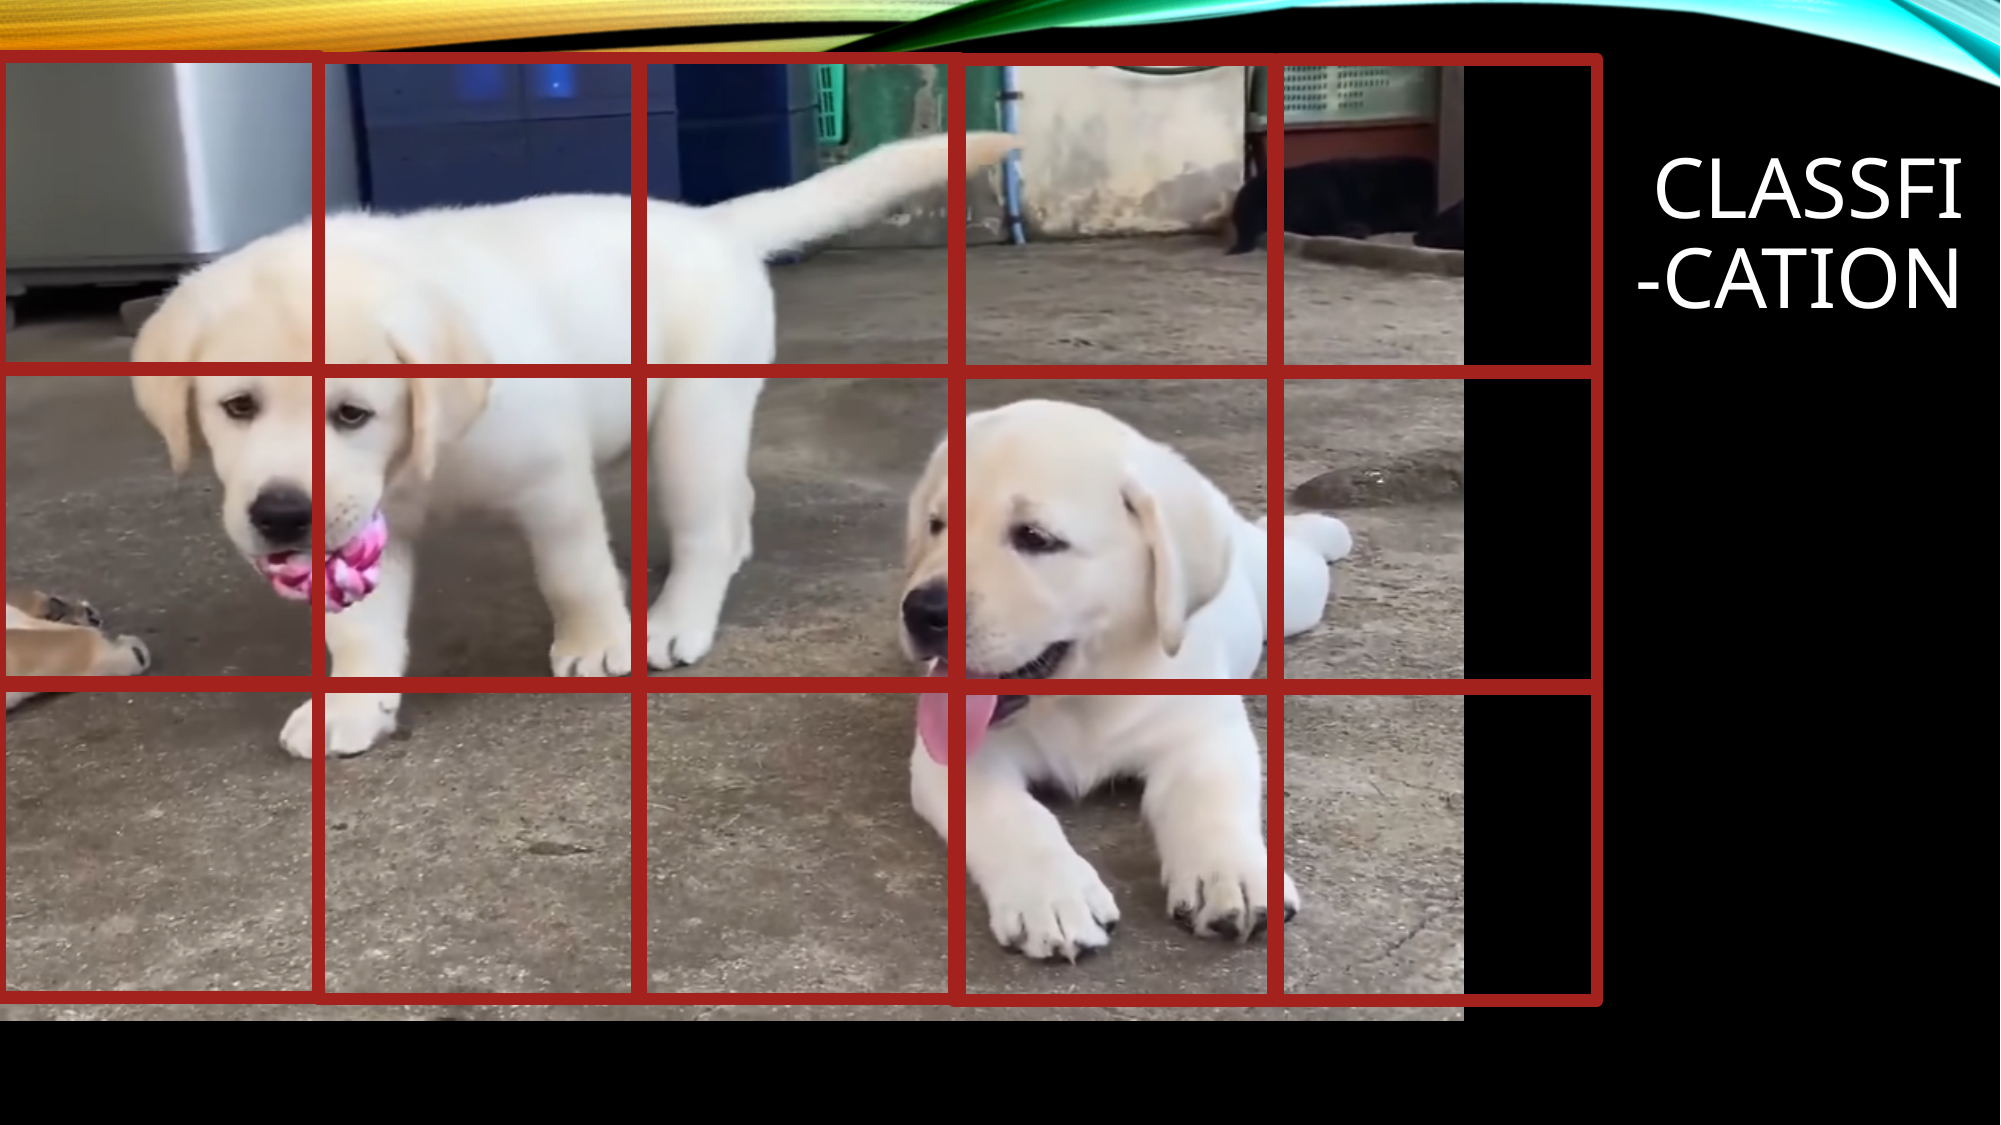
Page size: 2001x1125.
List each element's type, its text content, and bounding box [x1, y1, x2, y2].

picture [0, 0, 2000, 1021]
title Classfi -cation [1598, 130, 1980, 343]
text_box [1464, 58, 1598, 372]
text_box [1464, 688, 1598, 1002]
text_box [1464, 372, 1598, 686]
